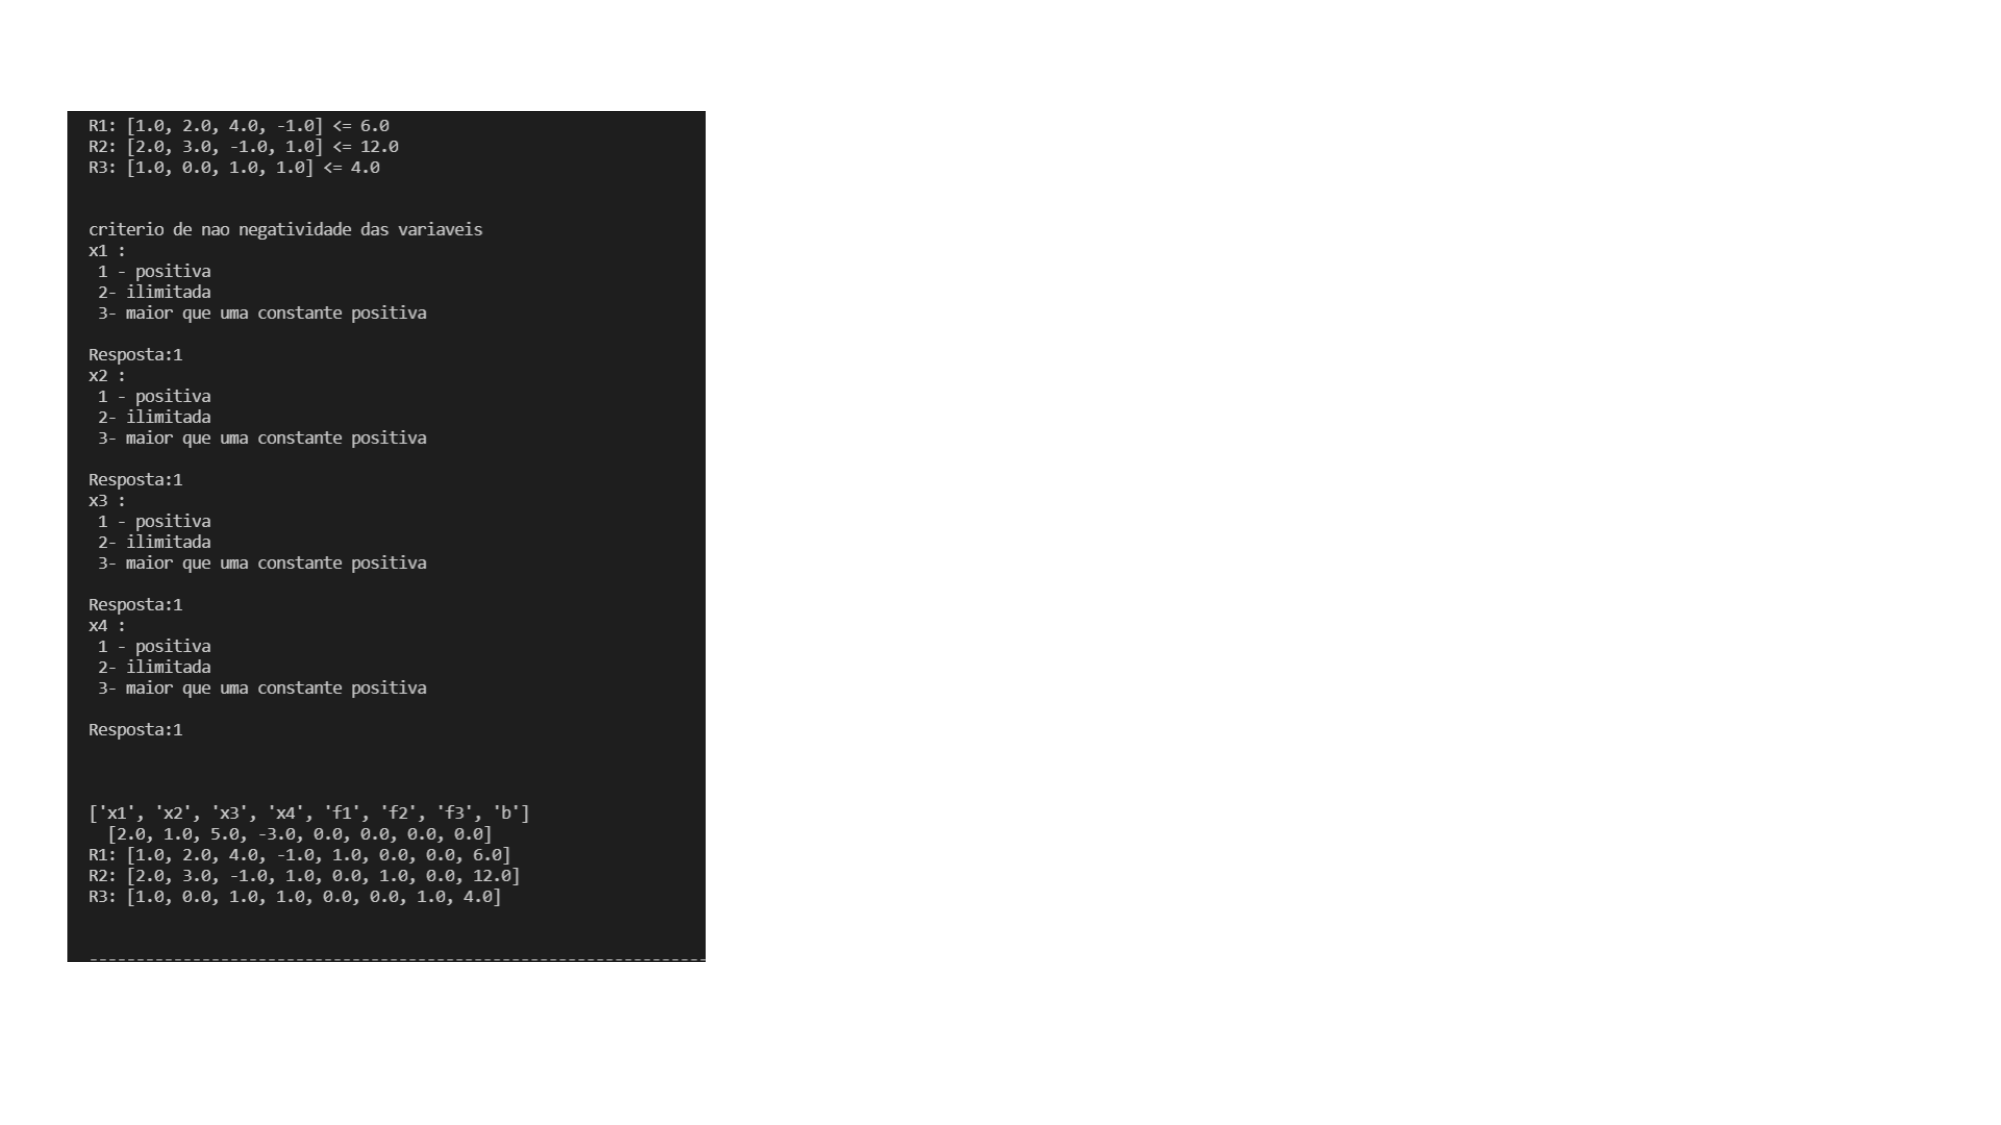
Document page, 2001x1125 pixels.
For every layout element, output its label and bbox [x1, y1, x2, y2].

picture [67, 111, 706, 962]
